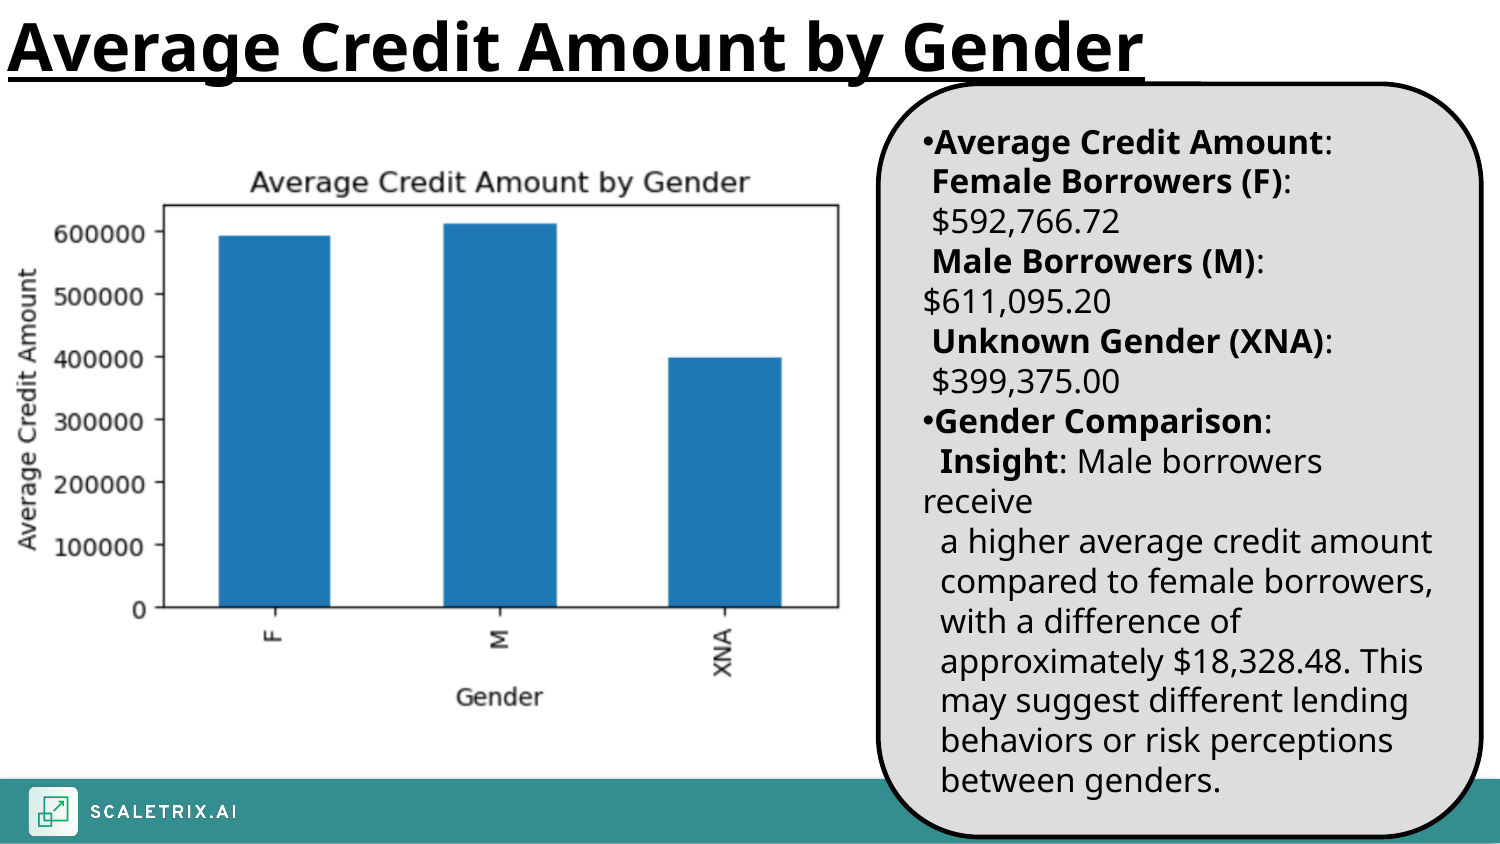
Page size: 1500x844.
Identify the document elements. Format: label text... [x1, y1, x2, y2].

title Average Credit Amount by Gender [0, 0, 1212, 123]
picture [0, 783, 266, 844]
text_box Average Credit Amount: Female Borrowers (F): $592,766.72 Male Borrowers (M): $611,095.20 Unknown Gender (XNA): $399,375.00 Gender Comparison: Insight: Male borrowers receive a higher average credit amount compared to female borrowers, with a difference of approximately $18,328.48. This may suggest different lending behaviors or risk perceptions between genders. [878, 83, 1482, 837]
picture [1, 153, 856, 722]
